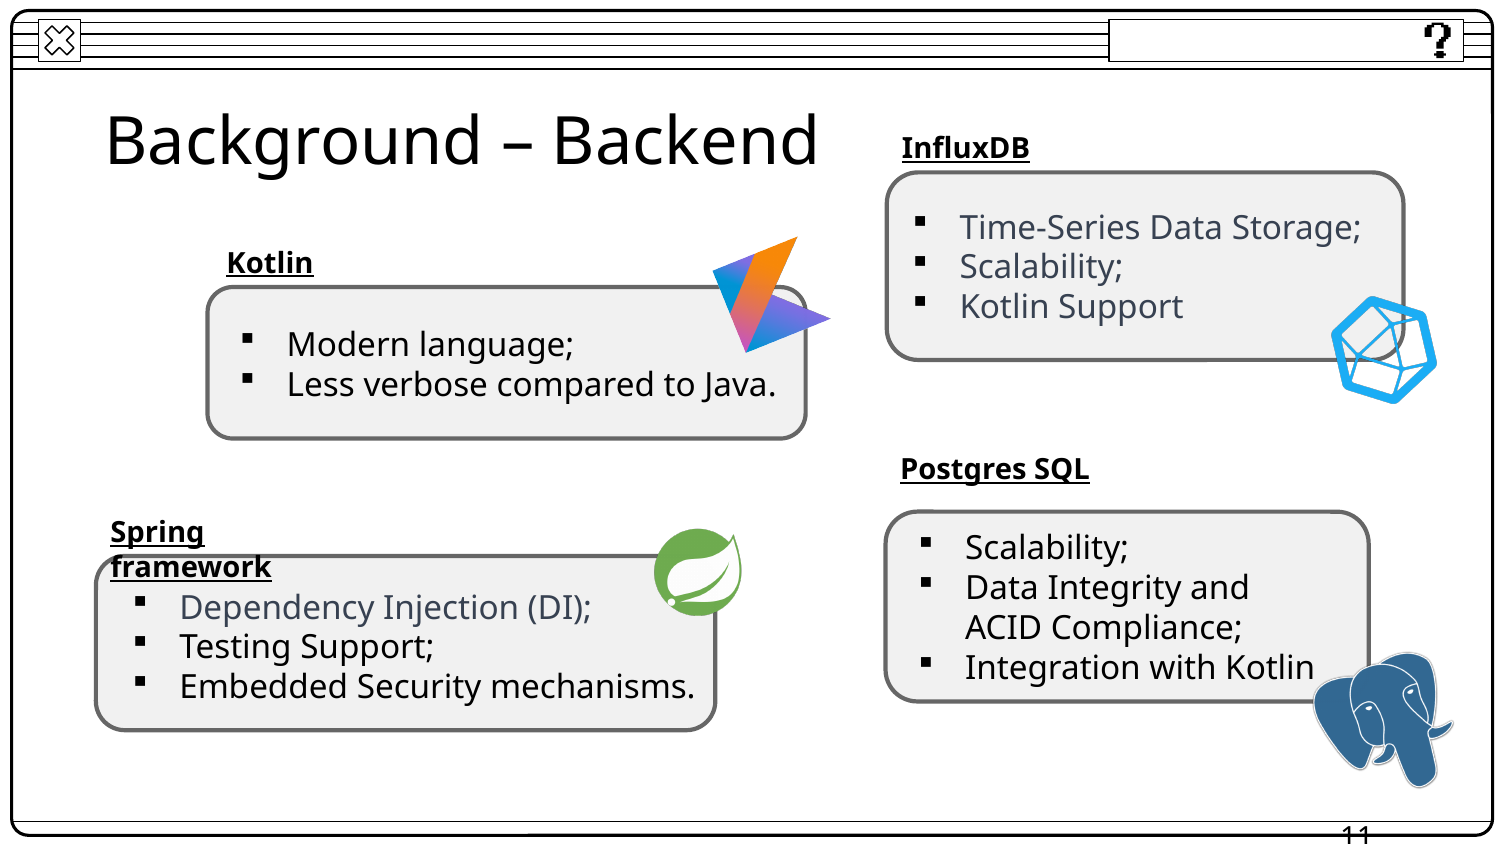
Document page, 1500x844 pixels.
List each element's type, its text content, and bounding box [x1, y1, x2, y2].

text_box [884, 170, 1406, 355]
picture [1276, 293, 1493, 407]
text_box Postgres SQL [885, 442, 1166, 493]
text_box Scalability; Data Integrity and ACID Compliance; Integration with Kotlin [903, 519, 1348, 694]
text_box Time-Series Data Storage; Scalability; Kotlin Support [897, 198, 1393, 363]
text_box Kotlin [211, 236, 381, 287]
text_box Spring framework [95, 505, 376, 591]
text_box InfluxDB [886, 122, 1057, 172]
text_box Dependency Injection (DI); Testing Support; Embedded Security mechanisms. [117, 578, 779, 713]
picture [621, 494, 775, 649]
text_box 11 [1325, 821, 1389, 844]
text_box Modern language; Less verbose compared to Java. [224, 315, 835, 411]
text_box Background – Backend [89, 84, 863, 192]
text_box [376, 553, 616, 578]
text_box [883, 509, 1371, 704]
text_box [93, 576, 716, 733]
picture [713, 237, 829, 339]
picture [1286, 621, 1496, 817]
text_box [205, 284, 808, 441]
